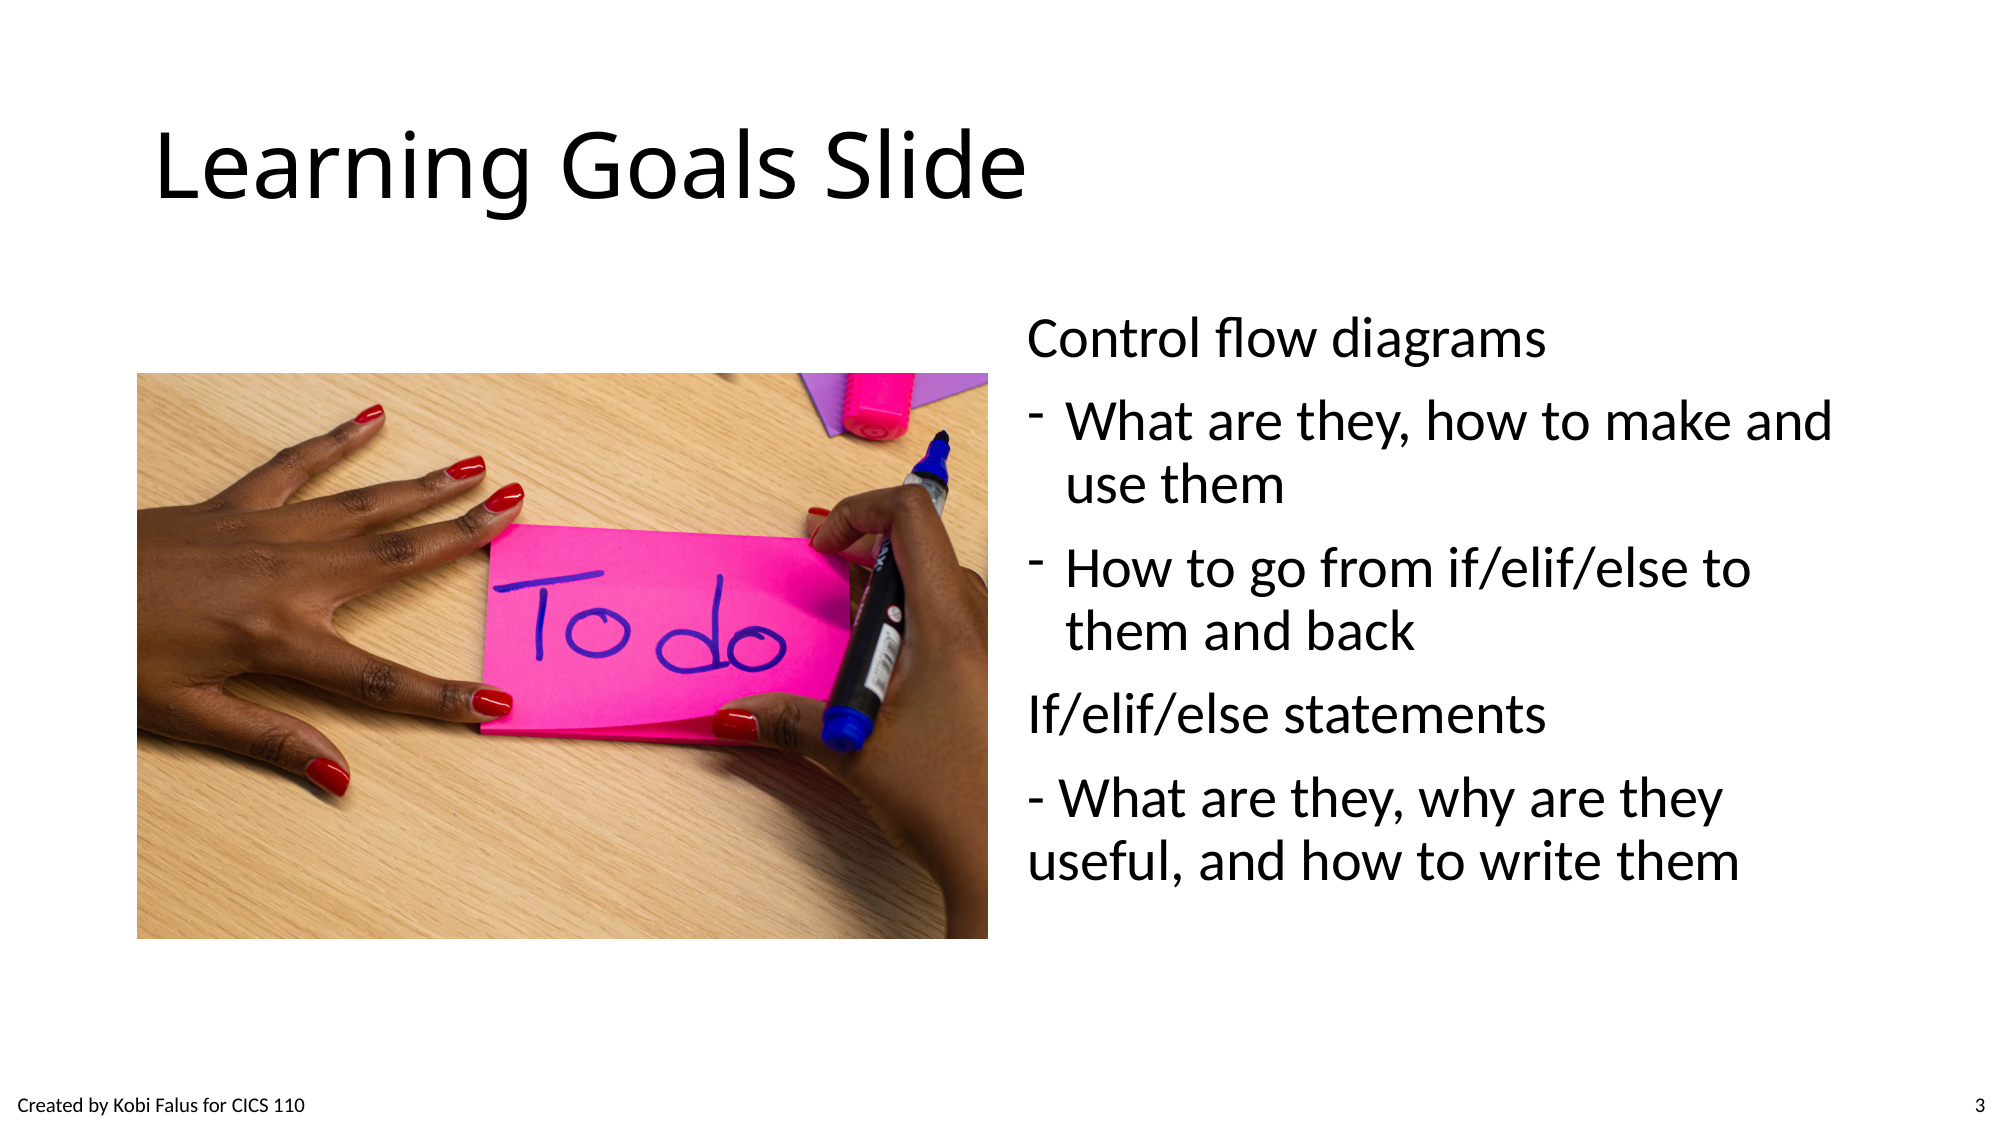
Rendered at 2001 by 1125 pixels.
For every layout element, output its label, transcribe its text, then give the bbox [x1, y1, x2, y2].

list Control flow diagrams What are they, how to make and use them How to go from if/elif/else to them and back If/elif/else statements - What are they, why are they useful, and how to write them [1012, 299, 1863, 1014]
picture [137, 373, 988, 939]
title Learning Goals Slide [137, 59, 1863, 278]
